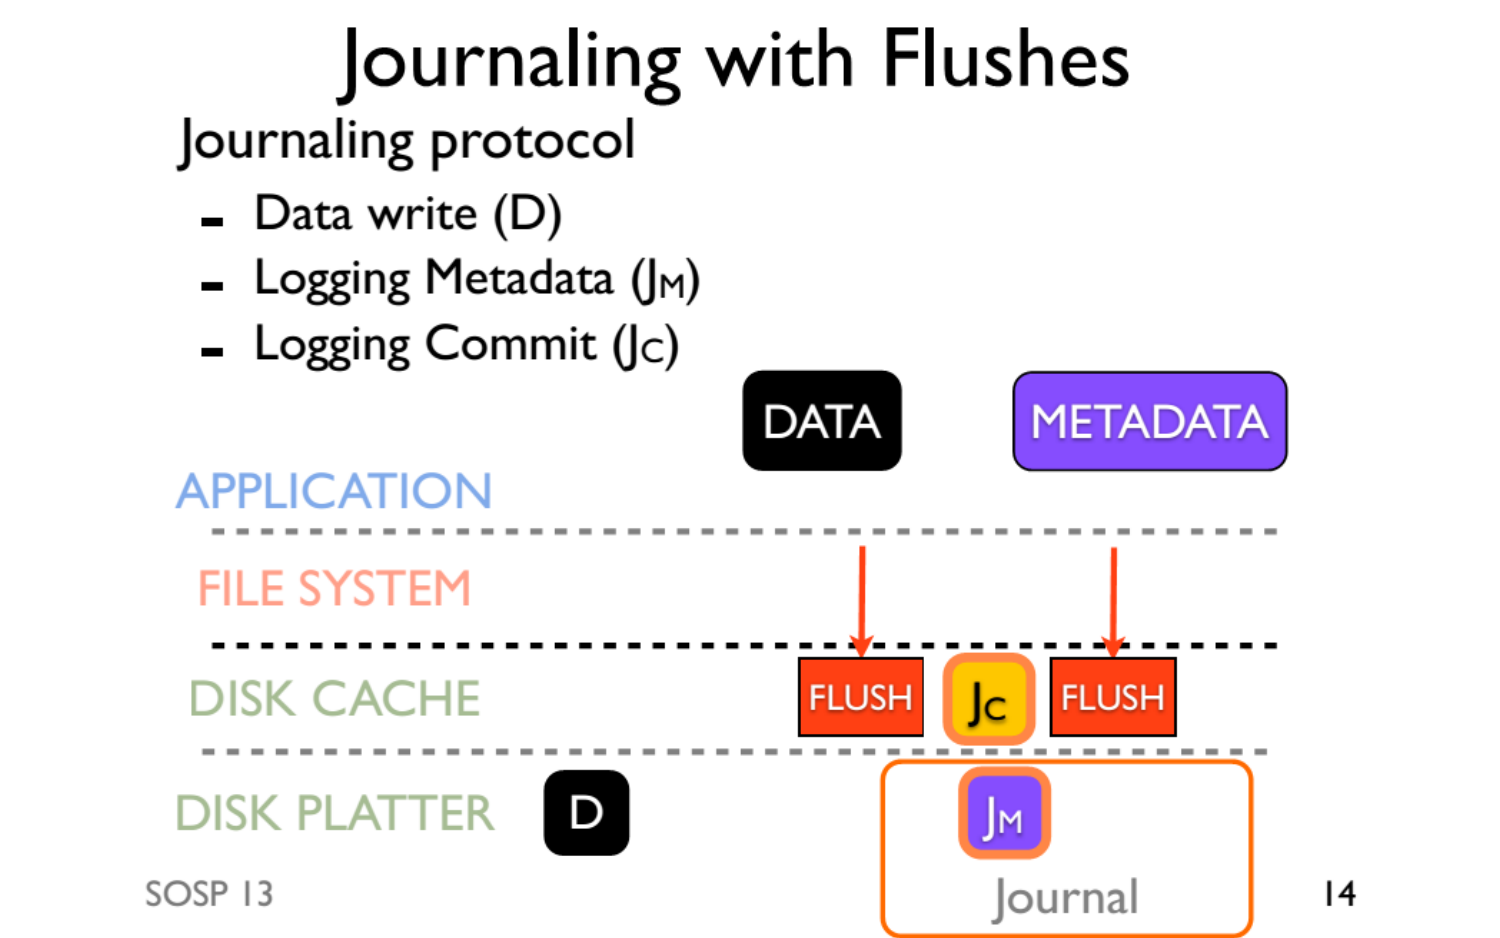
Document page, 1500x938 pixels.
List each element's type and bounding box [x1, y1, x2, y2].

picture [123, 0, 1377, 938]
